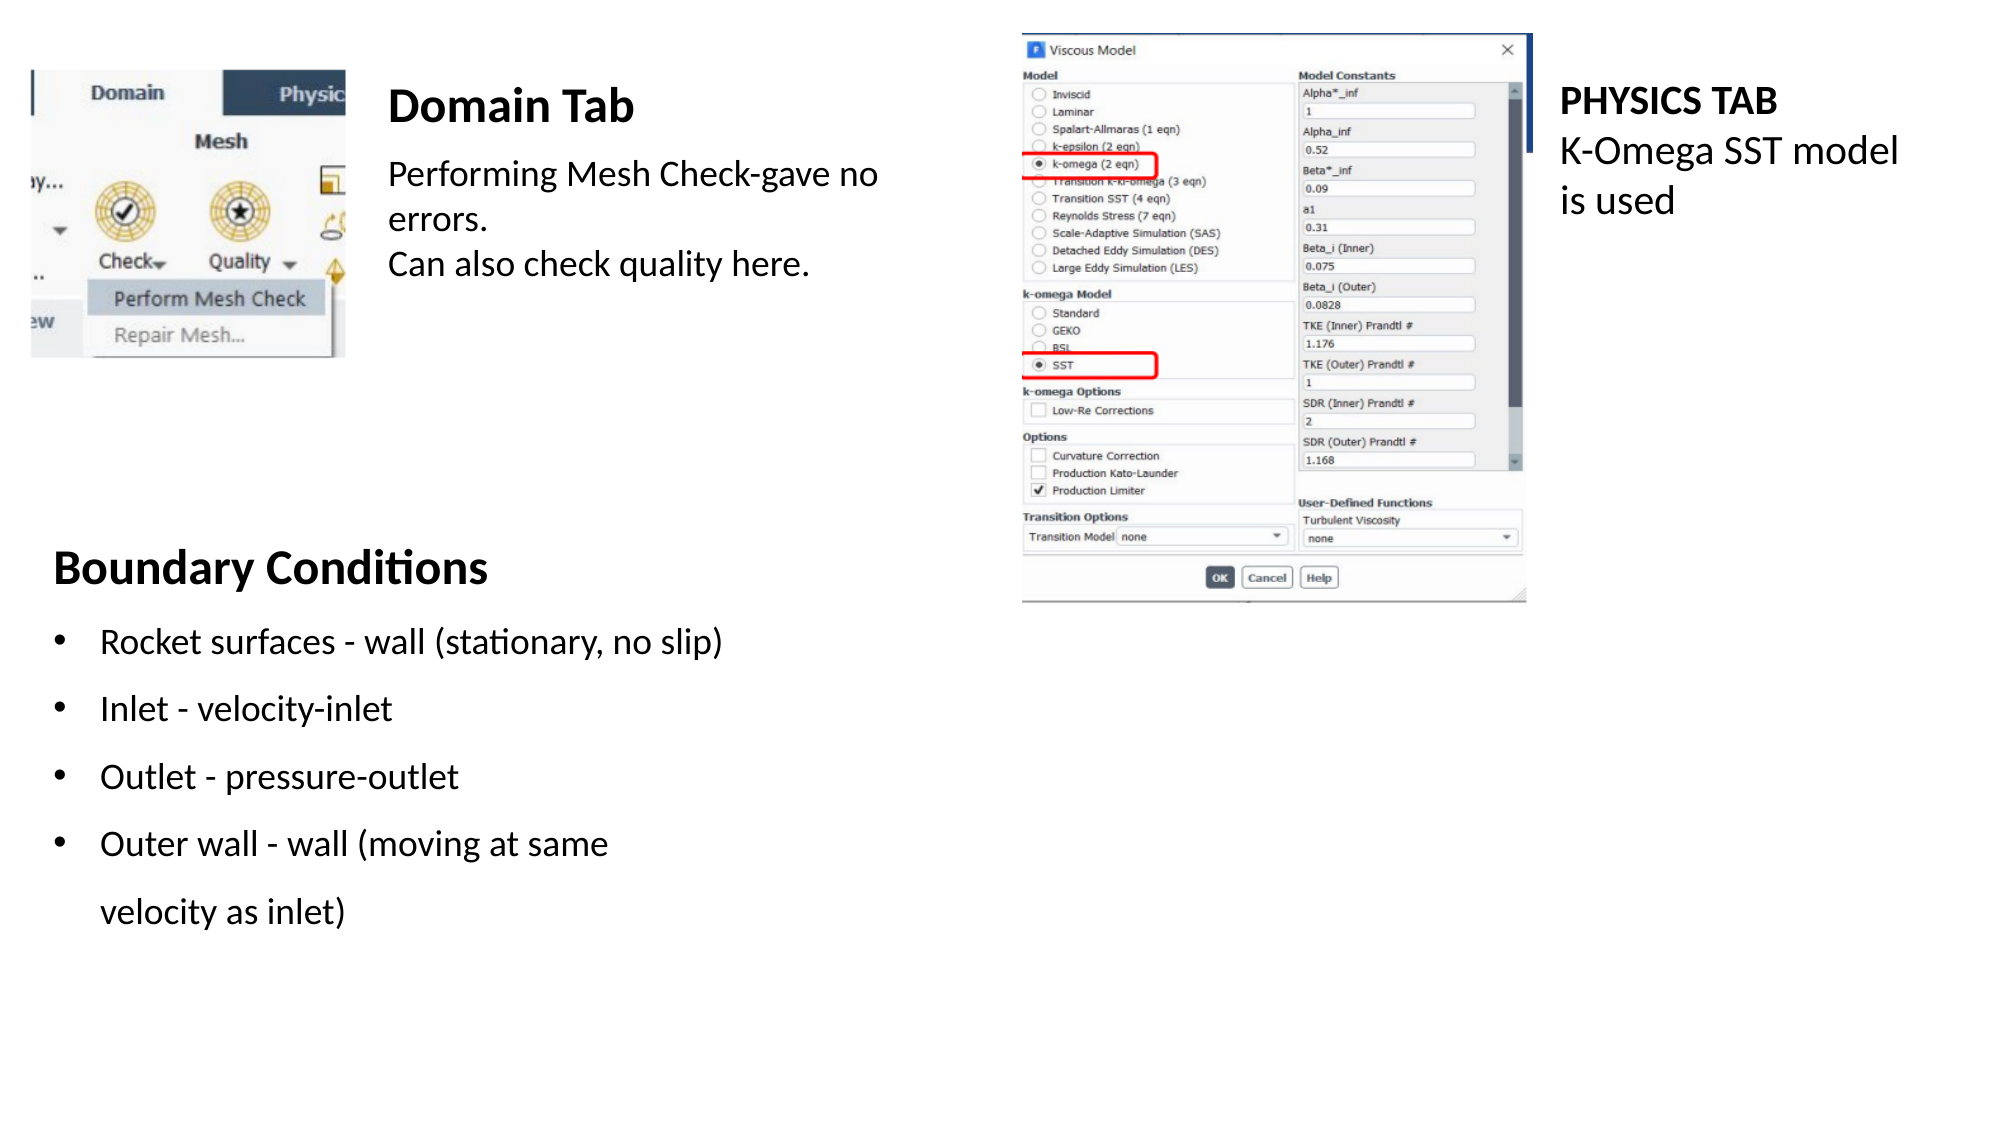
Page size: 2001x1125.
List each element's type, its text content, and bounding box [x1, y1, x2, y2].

text_box Domain Tab [374, 65, 1014, 141]
picture [0, 42, 374, 380]
text_box PHYSICS TAB K-Omega SST model is used [1545, 65, 1932, 231]
picture [1022, 33, 1533, 603]
text_box Performing Mesh Check-gave no errors. Can also check quality here. [374, 141, 896, 291]
text_box Boundary Conditions Rocket surfaces - wall (stationary, no slip) Inlet - velocity-inlet Outlet - pressure-outlet Outer wall - wall (moving at same velocity as inlet) [38, 496, 750, 939]
